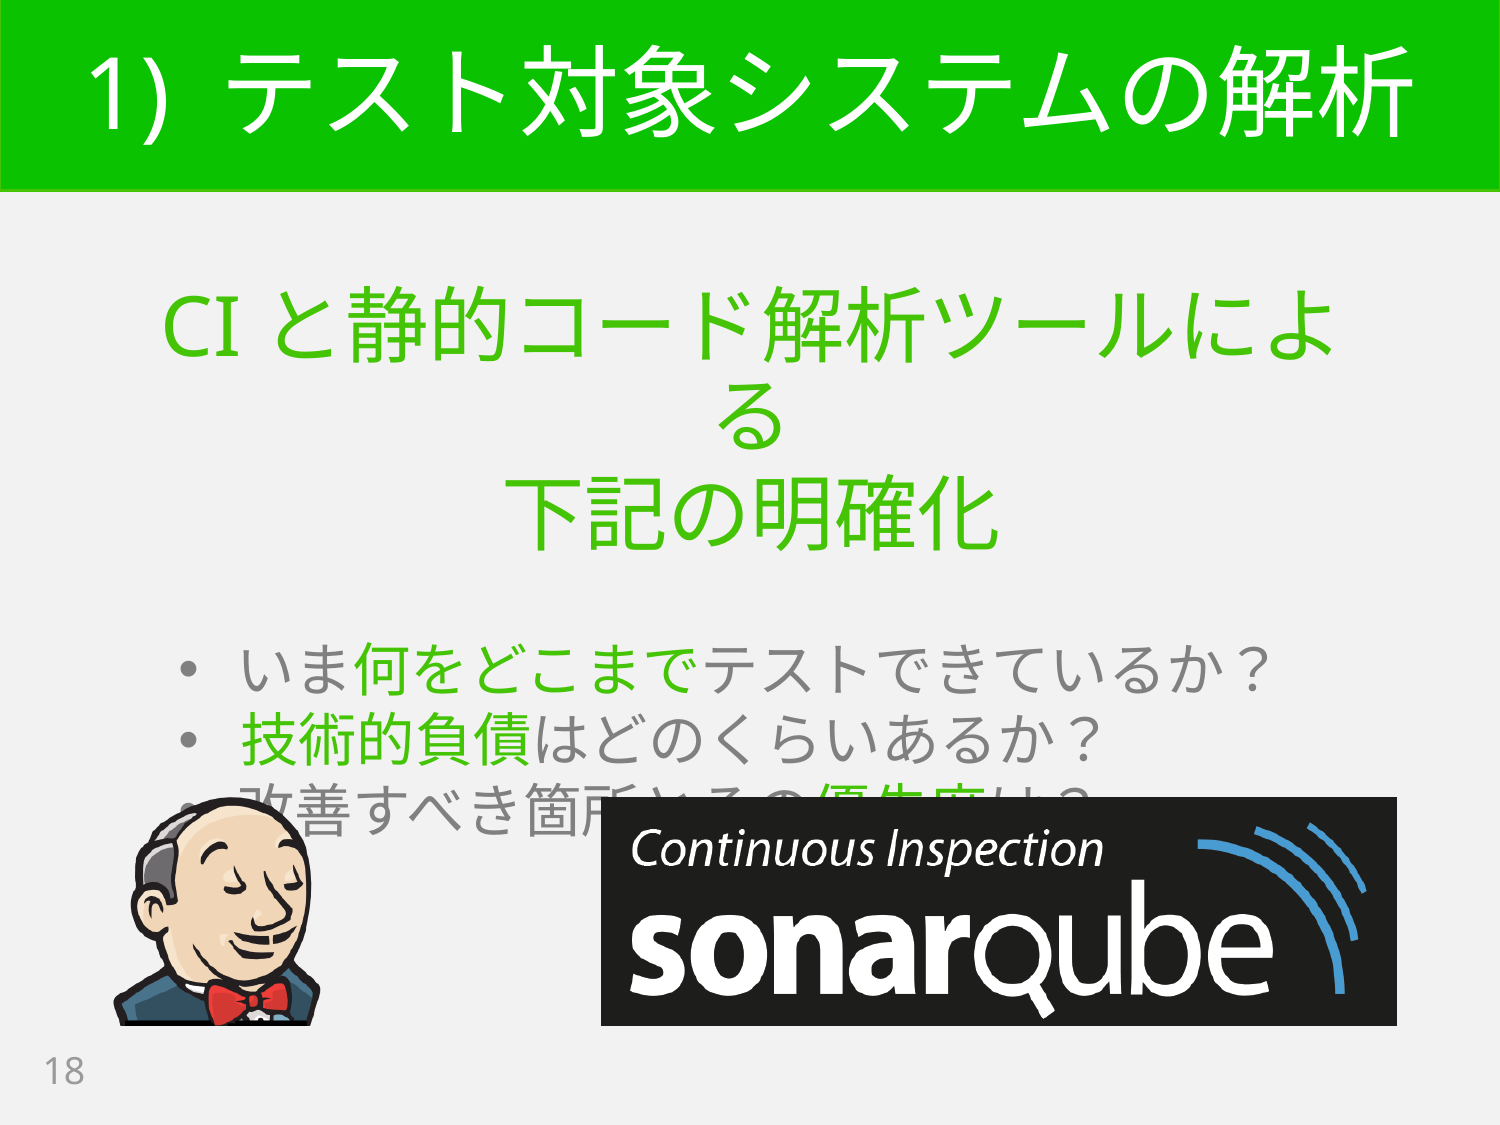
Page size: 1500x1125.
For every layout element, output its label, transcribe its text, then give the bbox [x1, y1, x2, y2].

picture [103, 797, 331, 1026]
slide_number 18 [27, 1042, 146, 1102]
picture [601, 797, 1397, 1026]
list CIと静的コード解析ツールによる 下記の明確化 いま何をどこまでテストできているか？ 技術的負債はどのくらいあるか？ 改善すべき箇所とその優先度は？ [103, 277, 1397, 1000]
title 1) テスト対象システムの解析 [0, 53, 1500, 140]
